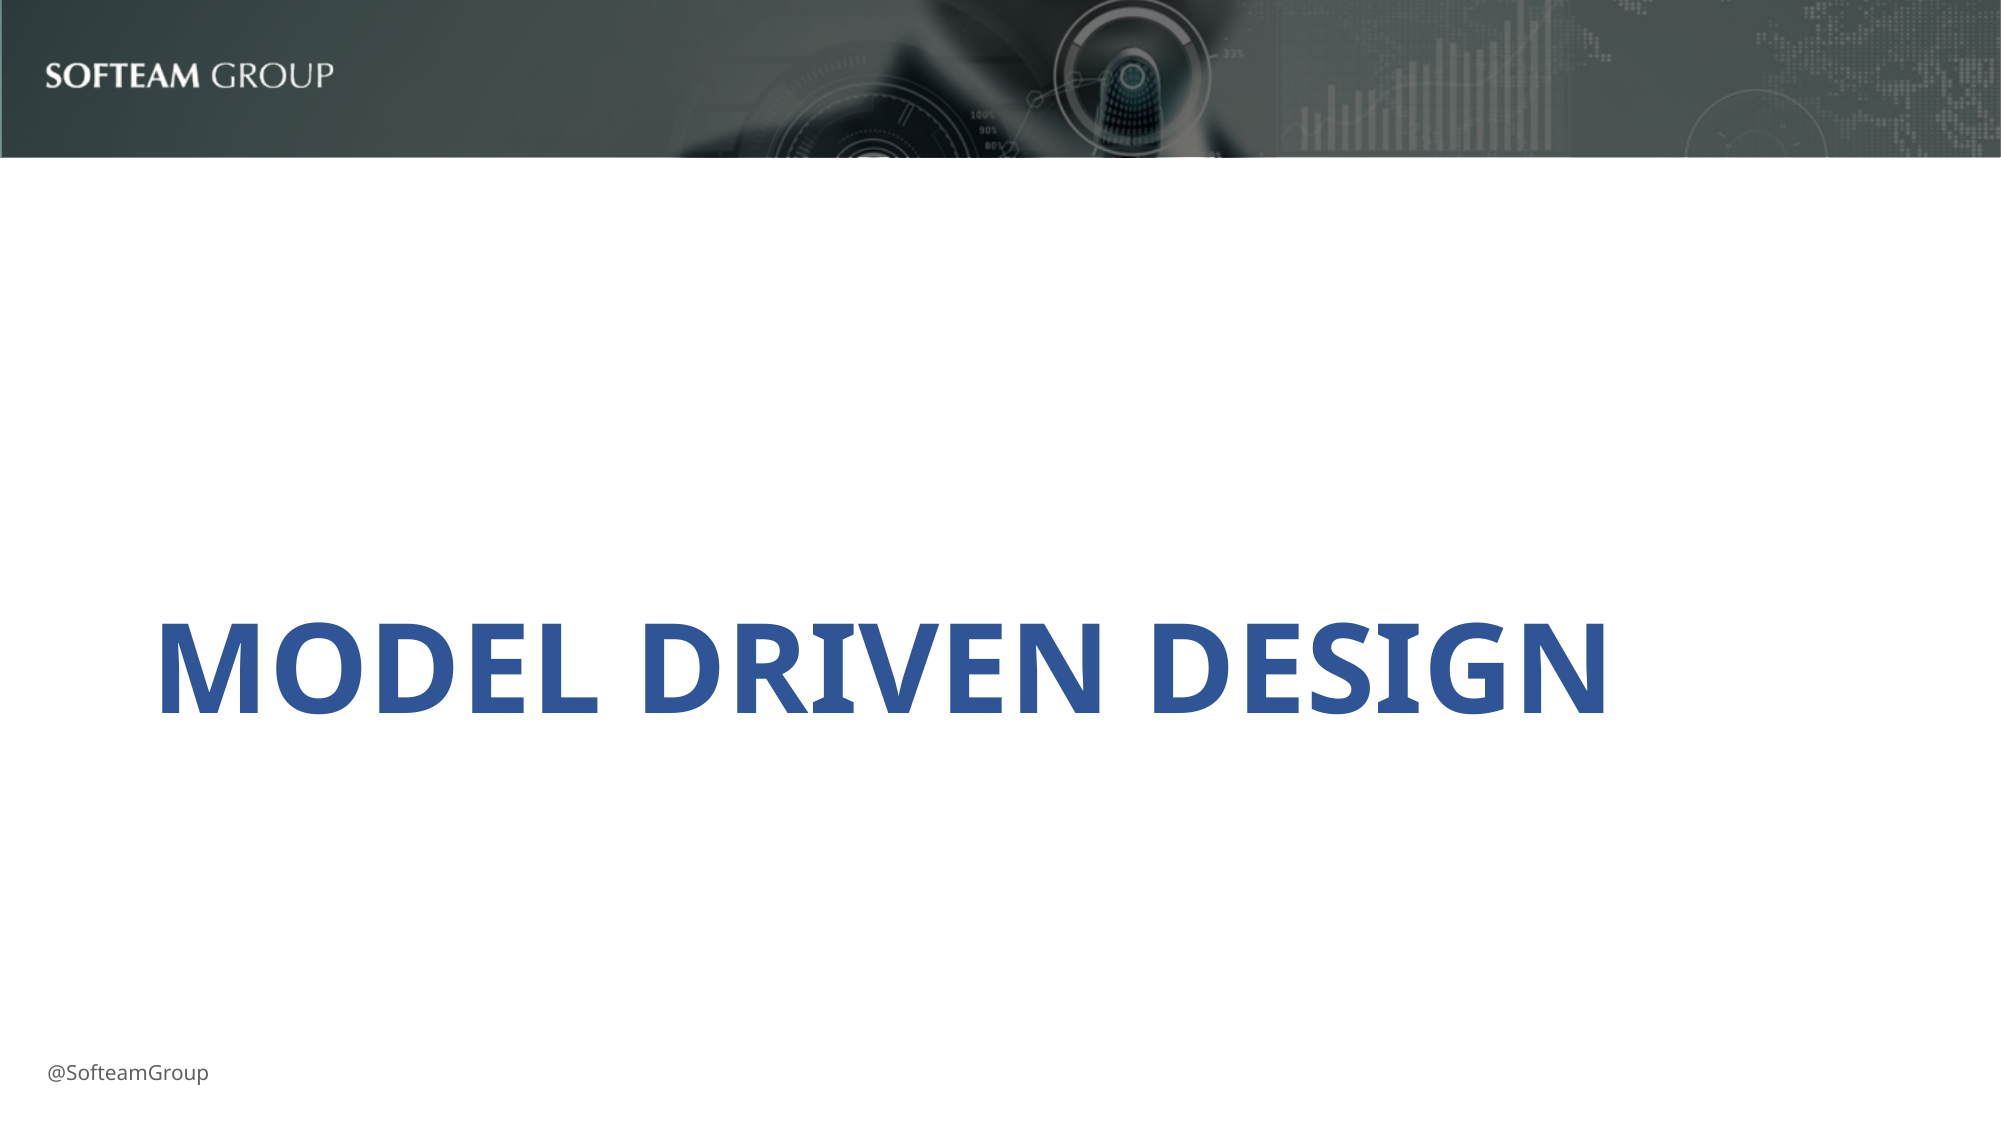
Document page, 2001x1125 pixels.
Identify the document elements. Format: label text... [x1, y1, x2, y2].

picture [0, 0, 2000, 158]
title Model driven design [136, 280, 1862, 749]
